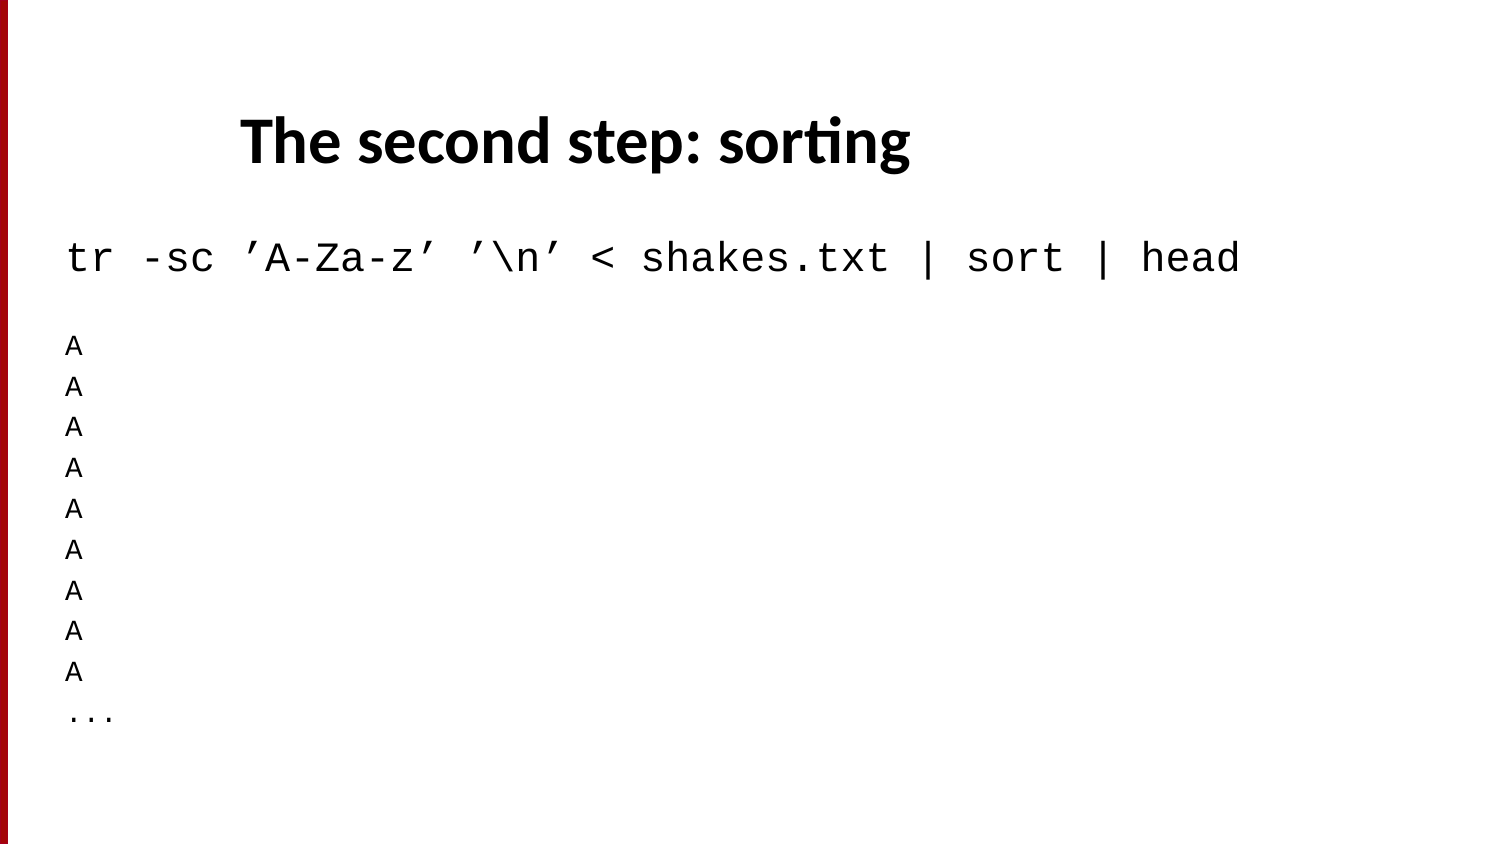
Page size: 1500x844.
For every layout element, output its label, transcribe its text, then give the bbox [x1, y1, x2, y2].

title The second step: sorting [225, 62, 1450, 185]
list tr -sc ’A-Za-z’ ’\n’ < shakes.txt | sort | head A A A A A A A A A ... [50, 221, 1450, 769]
